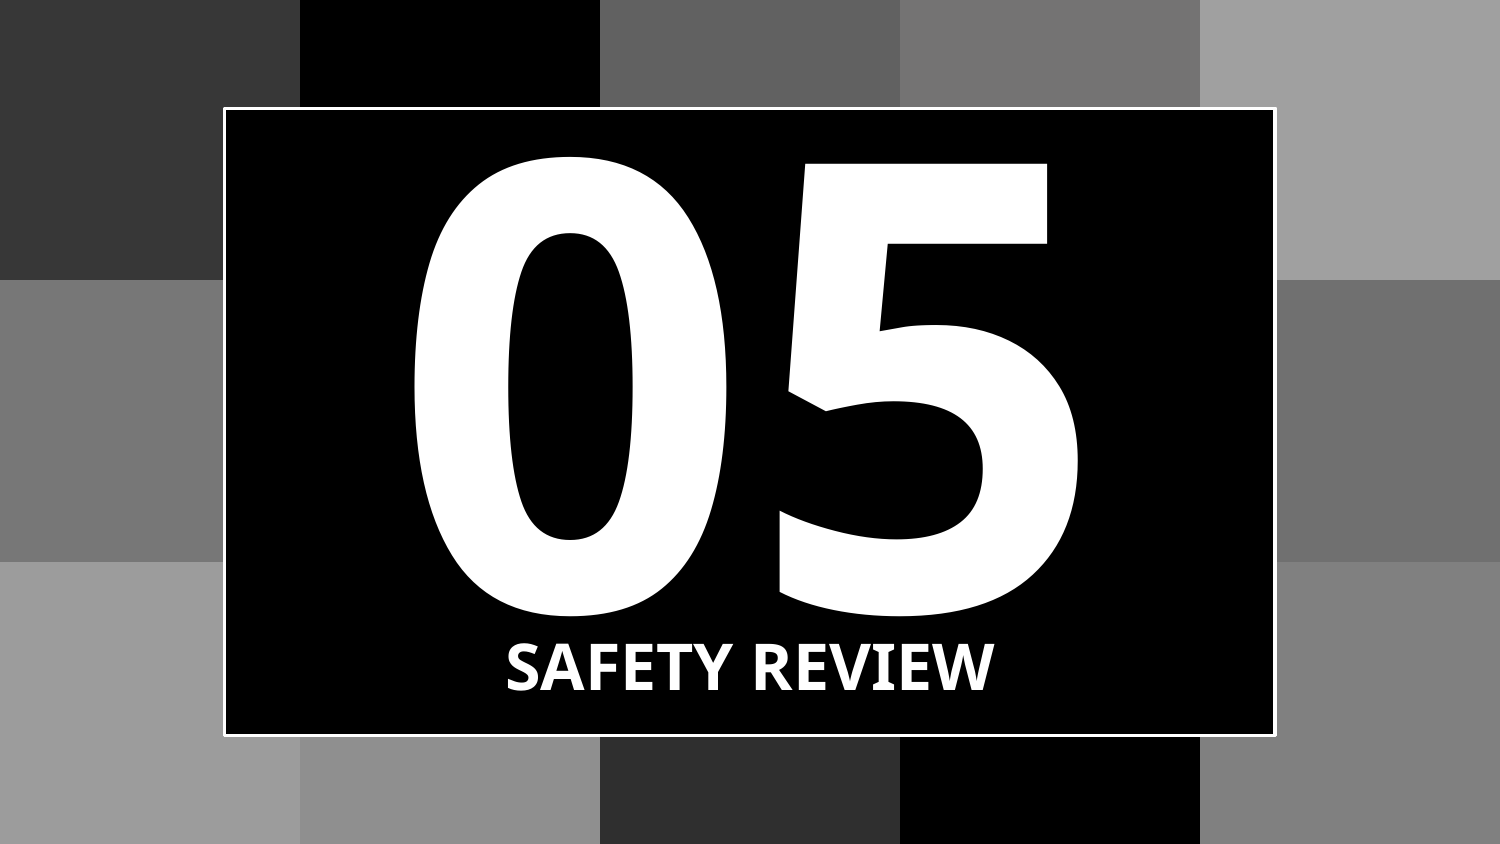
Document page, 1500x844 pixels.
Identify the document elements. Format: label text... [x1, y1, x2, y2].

title SAFETY REVIEW [299, 607, 1201, 723]
title 05 [299, 121, 1201, 600]
picture [0, 0, 1500, 844]
